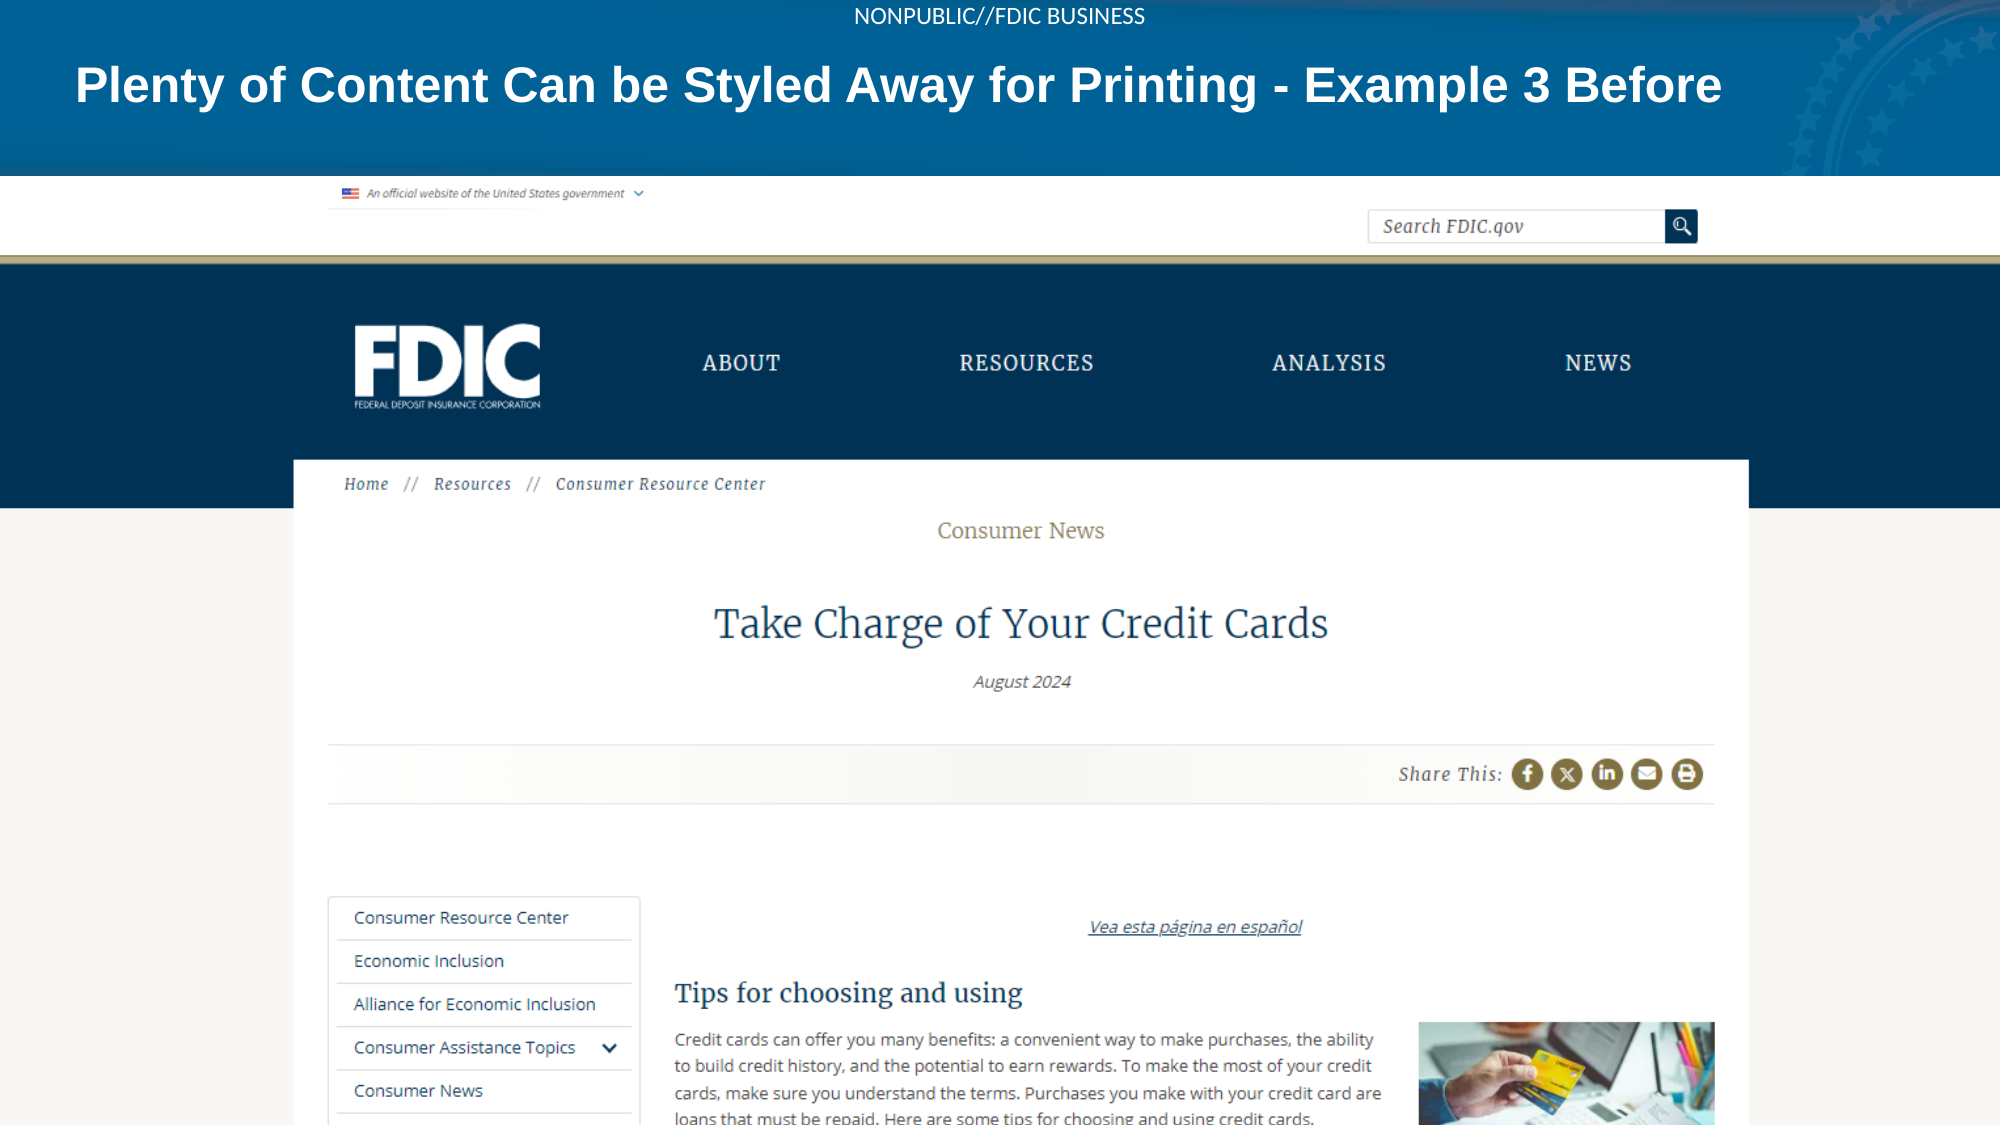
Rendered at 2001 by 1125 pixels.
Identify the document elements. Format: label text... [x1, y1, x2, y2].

picture [0, 0, 2000, 176]
list NONPUBLIC//FDIC BUSINESS [812, 0, 1188, 30]
picture [0, 177, 2000, 1125]
title Plenty of Content Can be Styled Away for Printing - Example 3 Before [75, 52, 1800, 115]
picture [0, 168, 666, 176]
